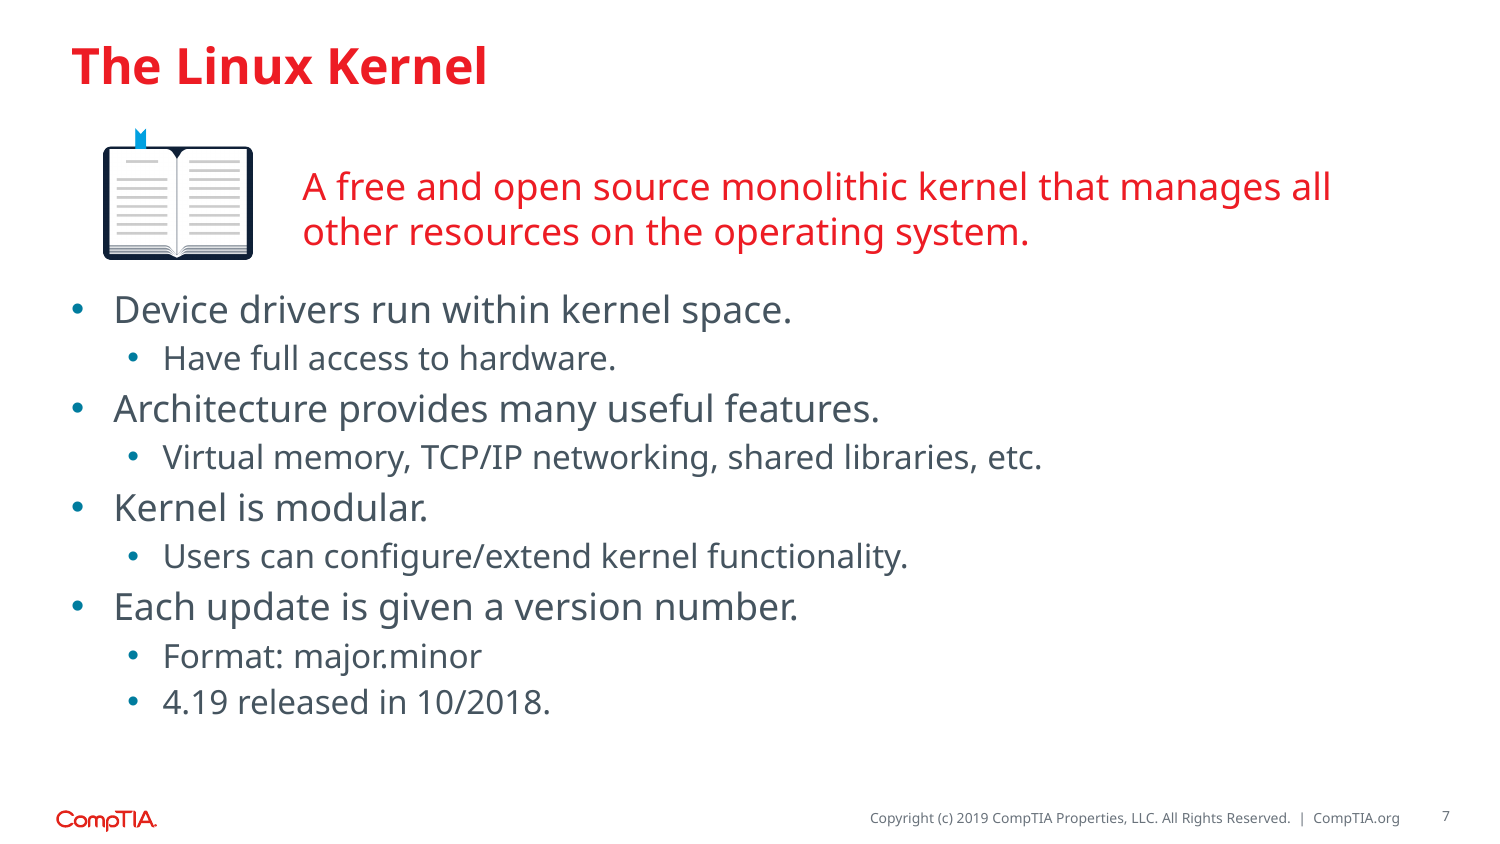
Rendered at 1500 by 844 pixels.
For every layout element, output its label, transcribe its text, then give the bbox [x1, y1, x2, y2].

picture [103, 128, 253, 260]
list A free and open source monolithic kernel that manages all other resources on the operating system. [287, 155, 1445, 249]
slide_number 7 [1407, 800, 1450, 835]
list Device drivers run within kernel space. Have full access to hardware. Architecture provides many useful features. Virtual memory, TCP/IP networking, shared libraries, etc. Kernel is modular. Users can configure/extend kernel functionality. Each update is given a version number. Format: major.minor 4.19 released in 10/2018. [56, 278, 1444, 764]
title The Linux Kernel [56, 12, 1444, 117]
